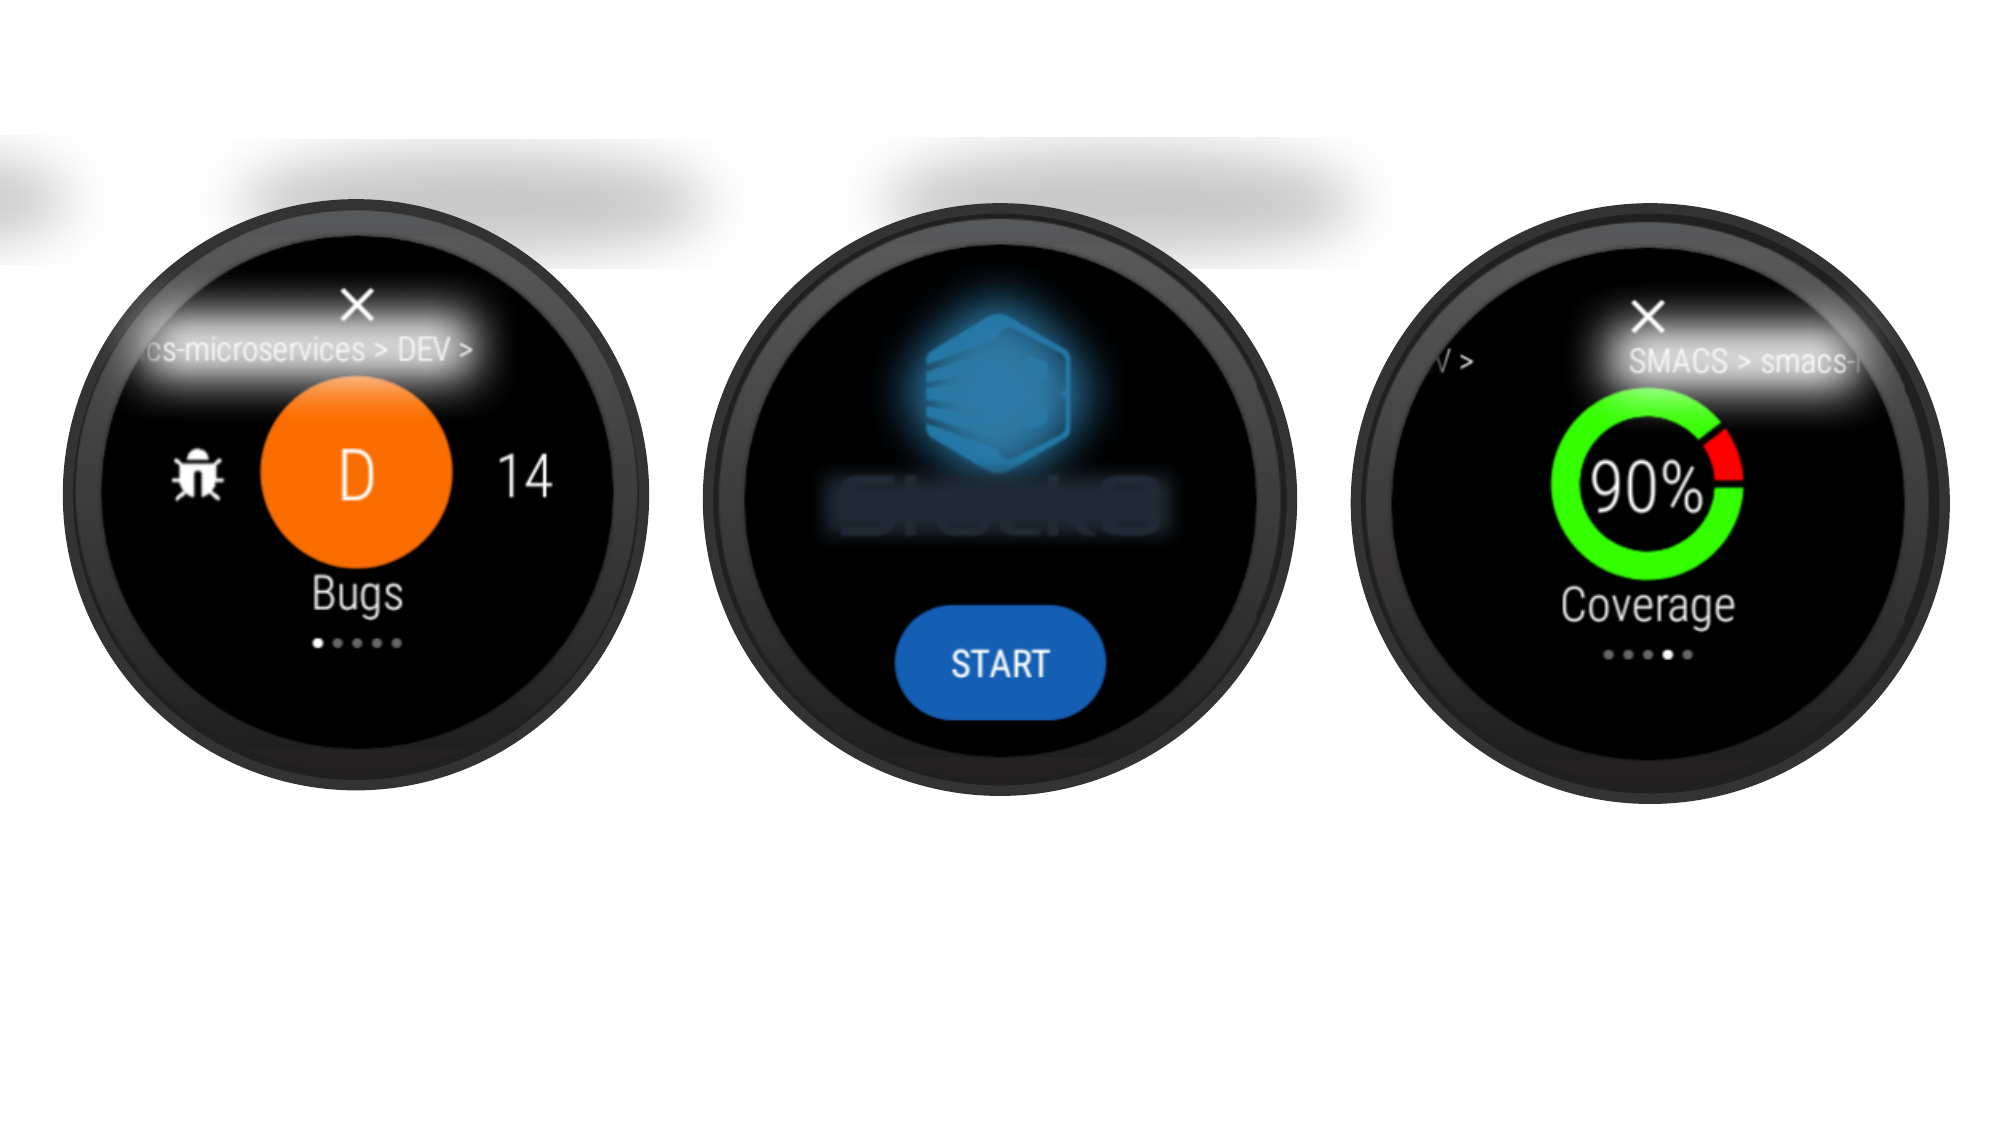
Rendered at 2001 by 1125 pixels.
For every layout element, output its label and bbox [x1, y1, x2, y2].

picture [707, 208, 1292, 791]
picture [67, 204, 644, 786]
picture [1355, 208, 1945, 799]
